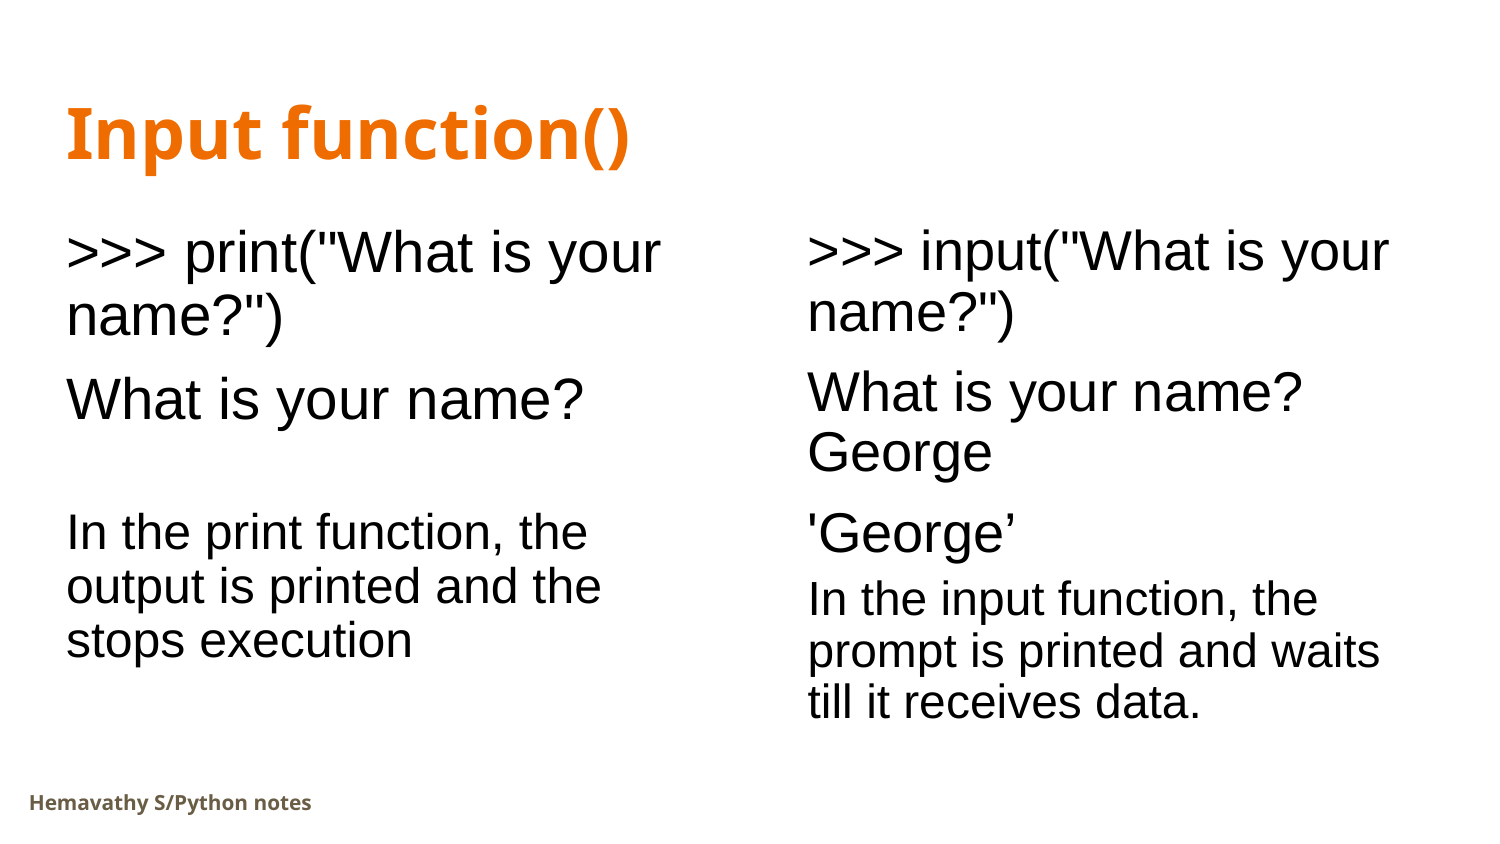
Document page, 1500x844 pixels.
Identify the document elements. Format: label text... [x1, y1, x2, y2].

title Input function() [51, 72, 1449, 189]
list >>> input("What is your name?") What is your name?George 'George’ In the input function, the prompt is printed and waits till it receives data. [792, 207, 1449, 750]
list >>> print("What is your name?") What is your name? In the print function, the output is printed and the stops execution [51, 207, 708, 750]
